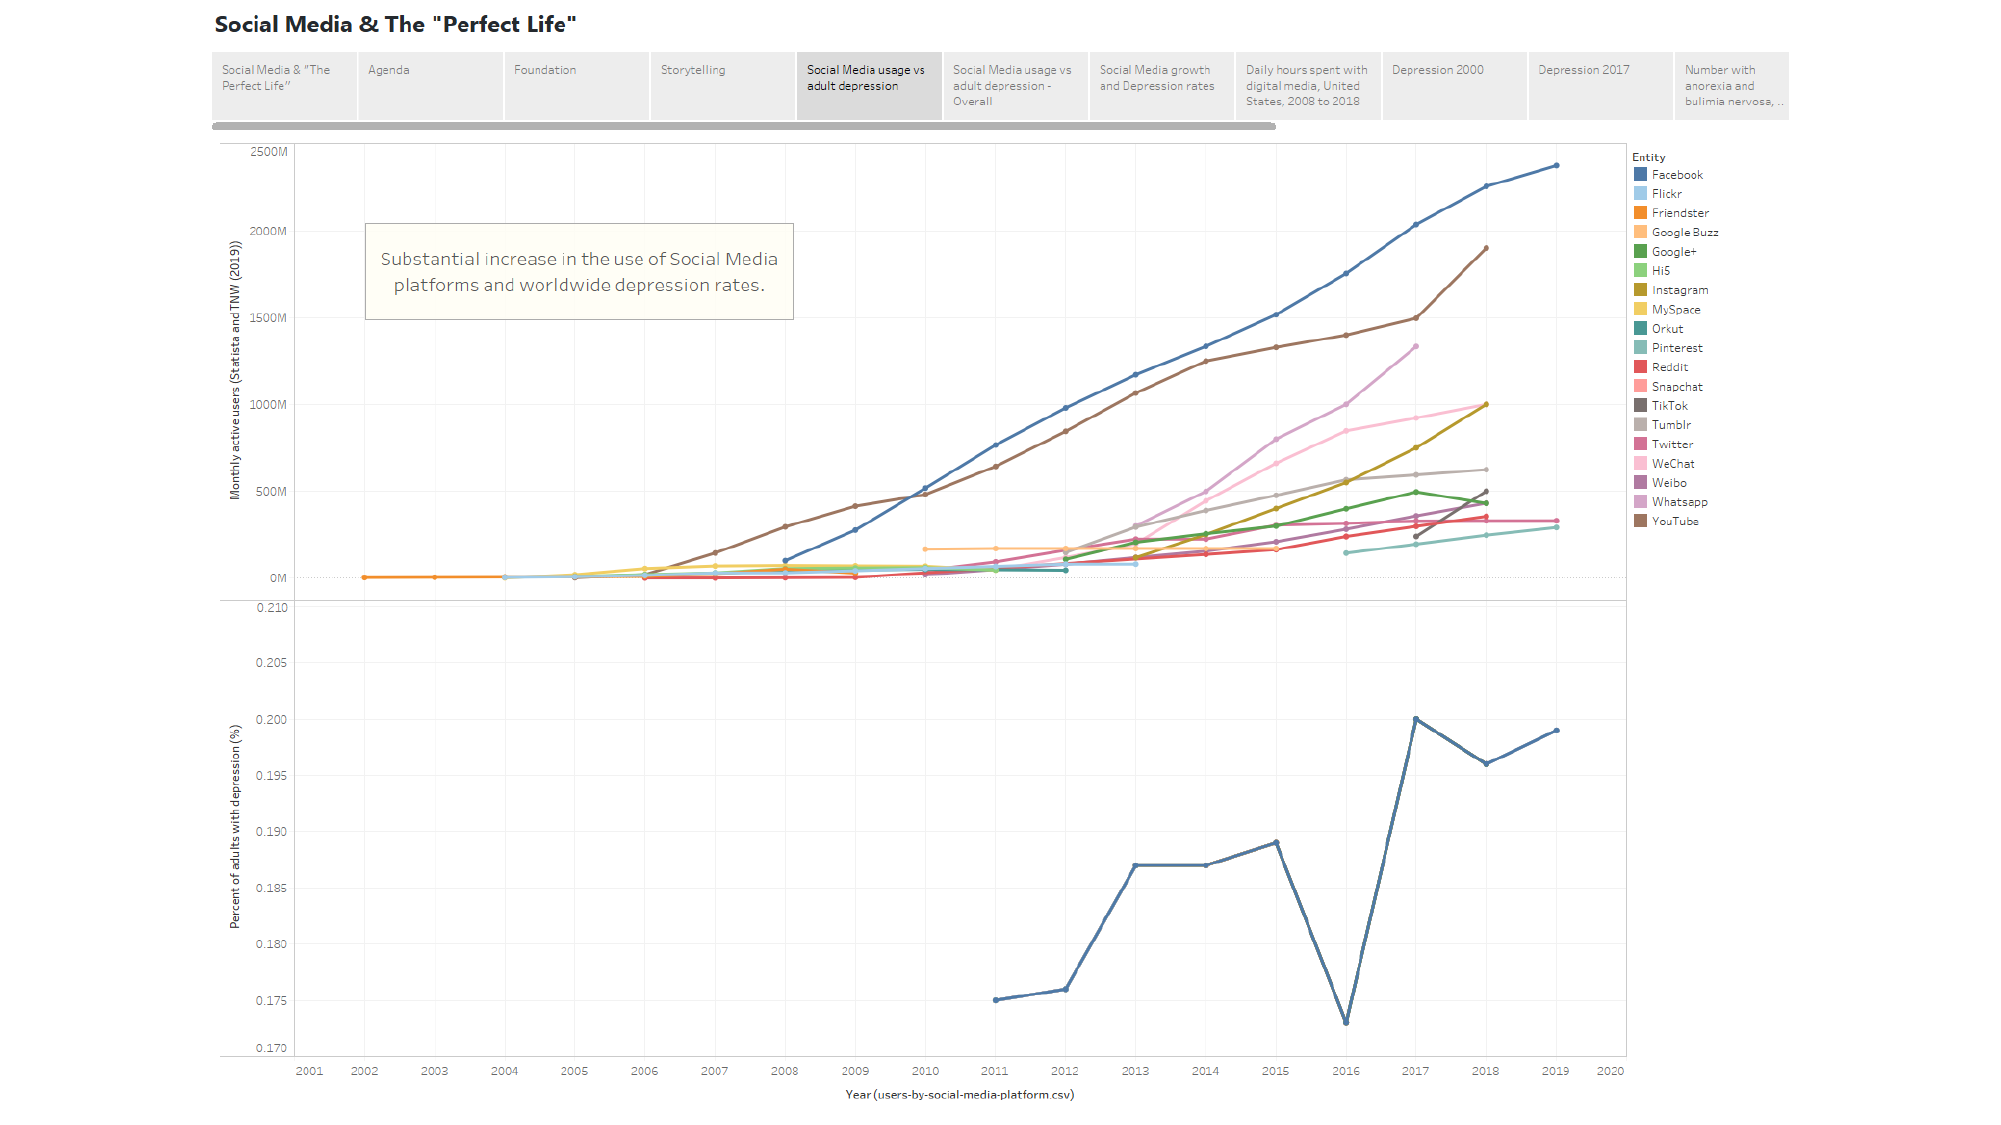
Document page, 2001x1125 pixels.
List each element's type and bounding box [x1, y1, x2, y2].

picture [204, 0, 1796, 1125]
